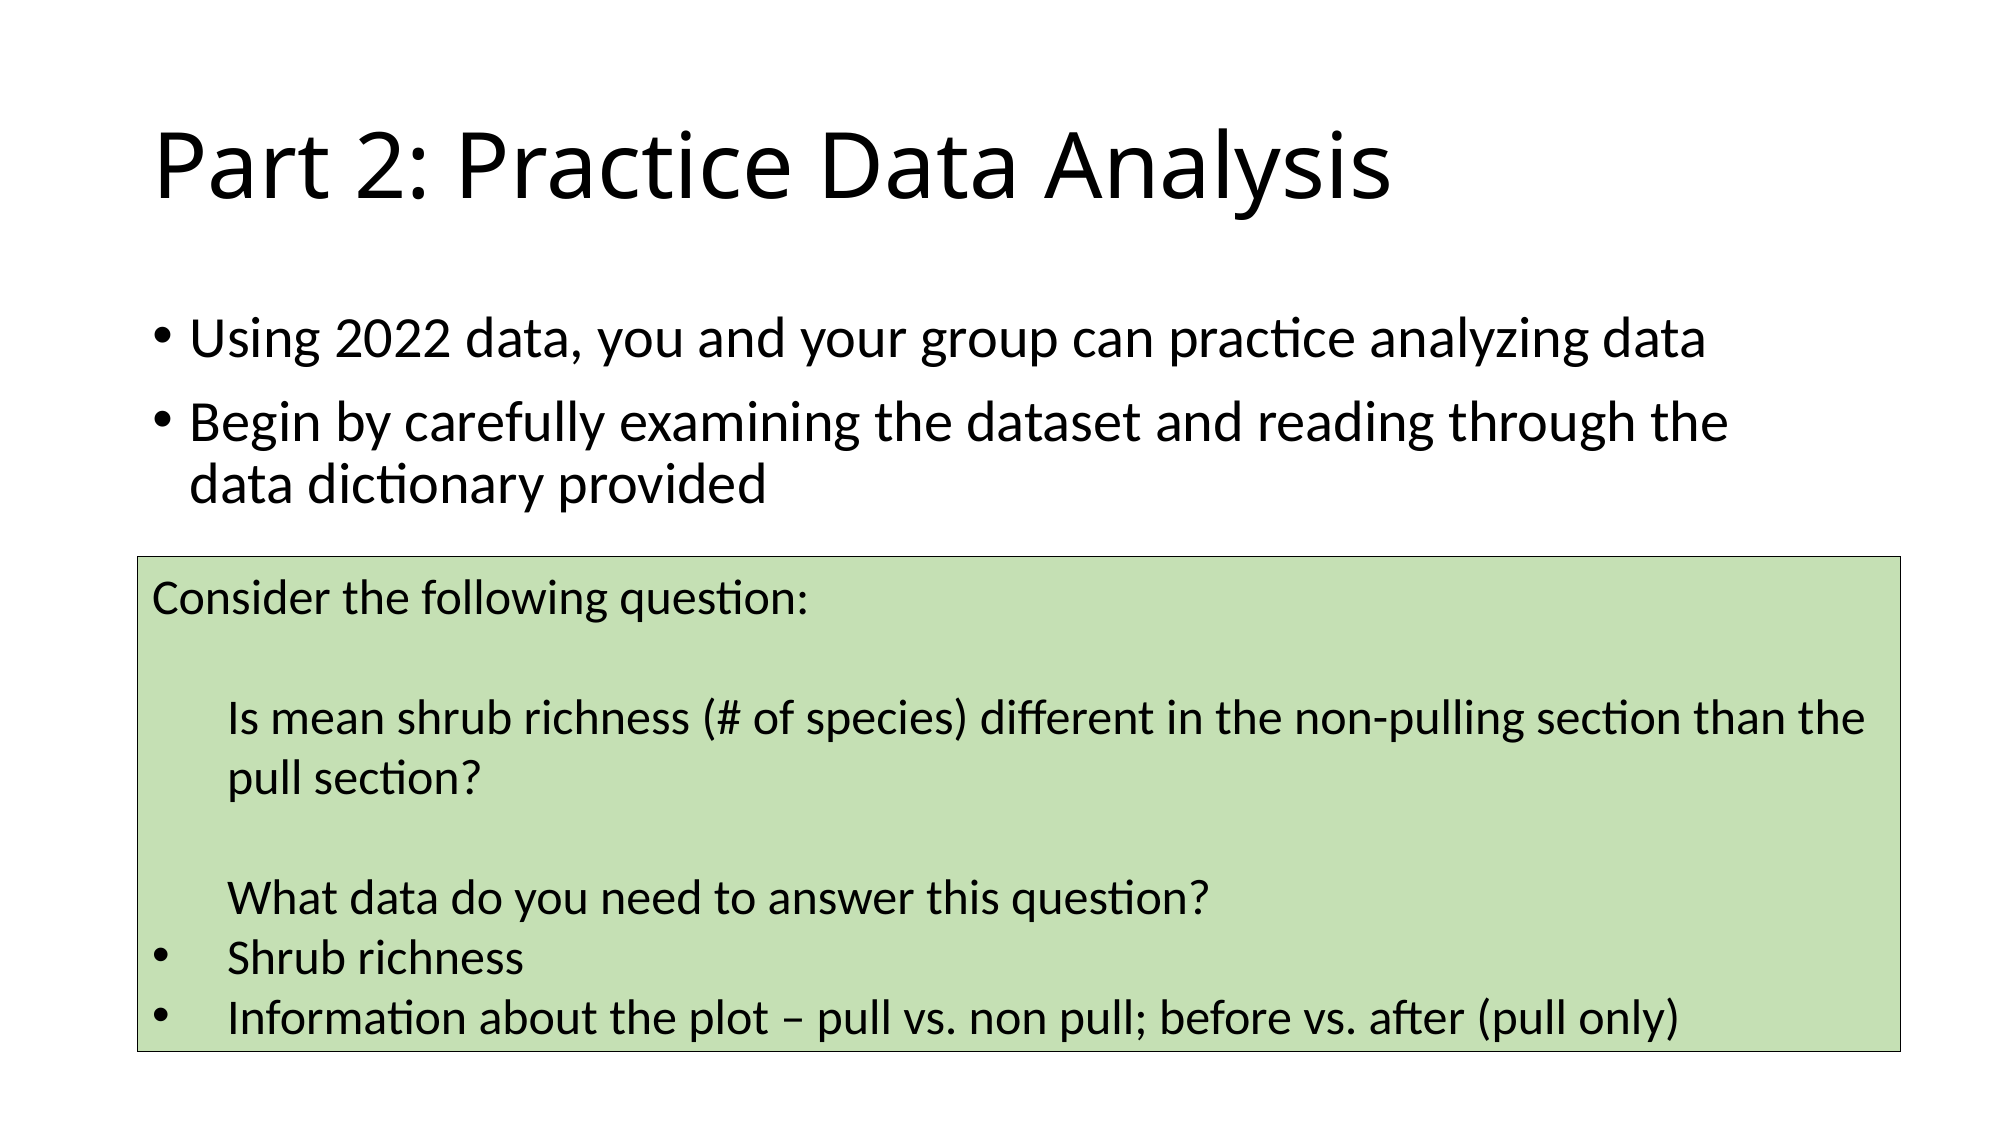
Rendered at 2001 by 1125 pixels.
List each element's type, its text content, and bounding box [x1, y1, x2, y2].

text_box Consider the following question: Is mean shrub richness (# of species) different in the non-pulling section than the pull section? What data do you need to answer this question? Shrub richness Information about the plot – pull vs. non pull; before vs. after (pull only) [137, 556, 1901, 1052]
title Part 2: Practice Data Analysis [137, 59, 1863, 278]
list Using 2022 data, you and your group can practice analyzing data Begin by carefully examining the dataset and reading through the data dictionary provided [137, 299, 1863, 556]
